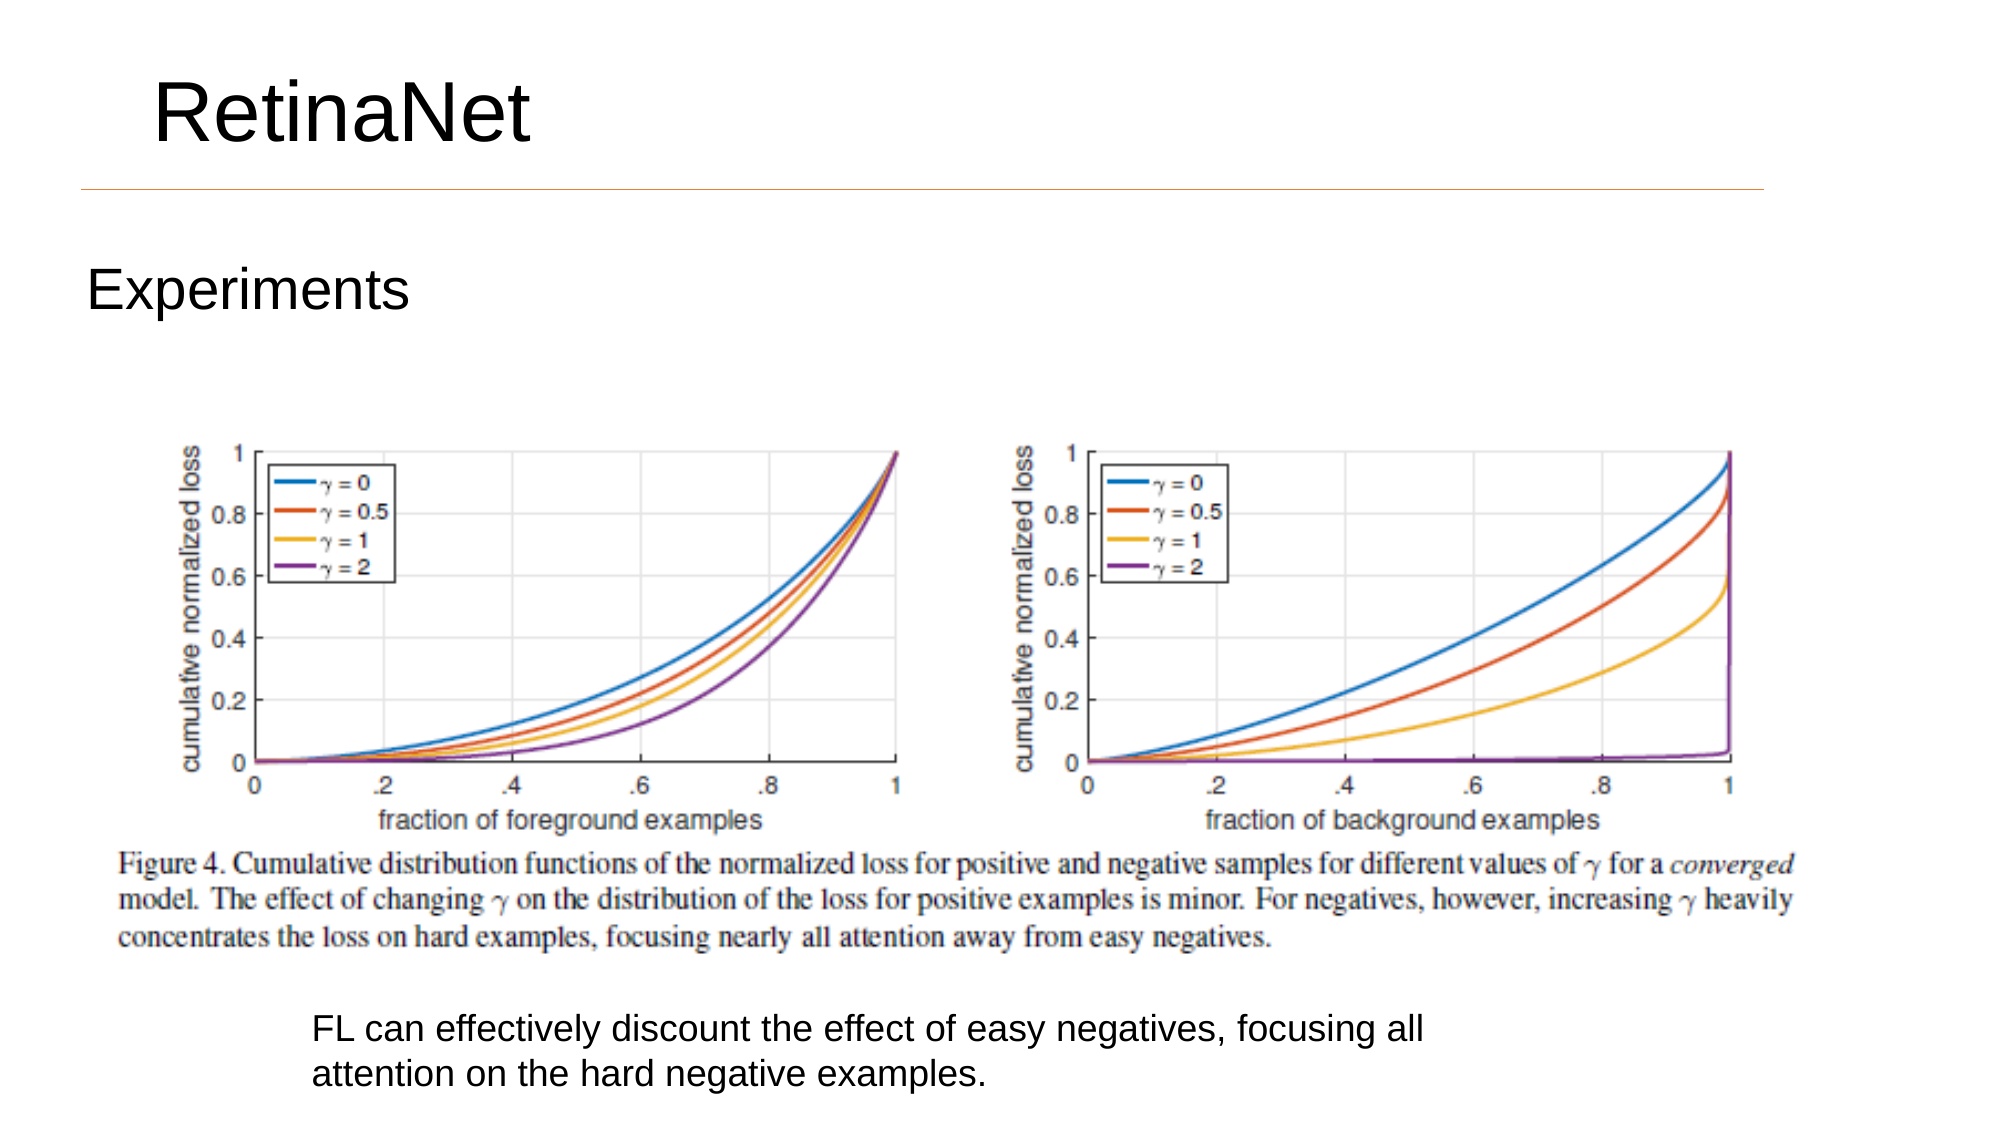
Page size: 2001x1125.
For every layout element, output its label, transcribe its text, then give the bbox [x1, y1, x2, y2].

text_box FL can effectively discount the effect of easy negatives, focusing all attention on the hard negative examples. [296, 997, 1549, 1102]
text_box Experiments [71, 236, 1091, 345]
title RetinaNet [137, 59, 1157, 168]
picture [71, 409, 1861, 986]
